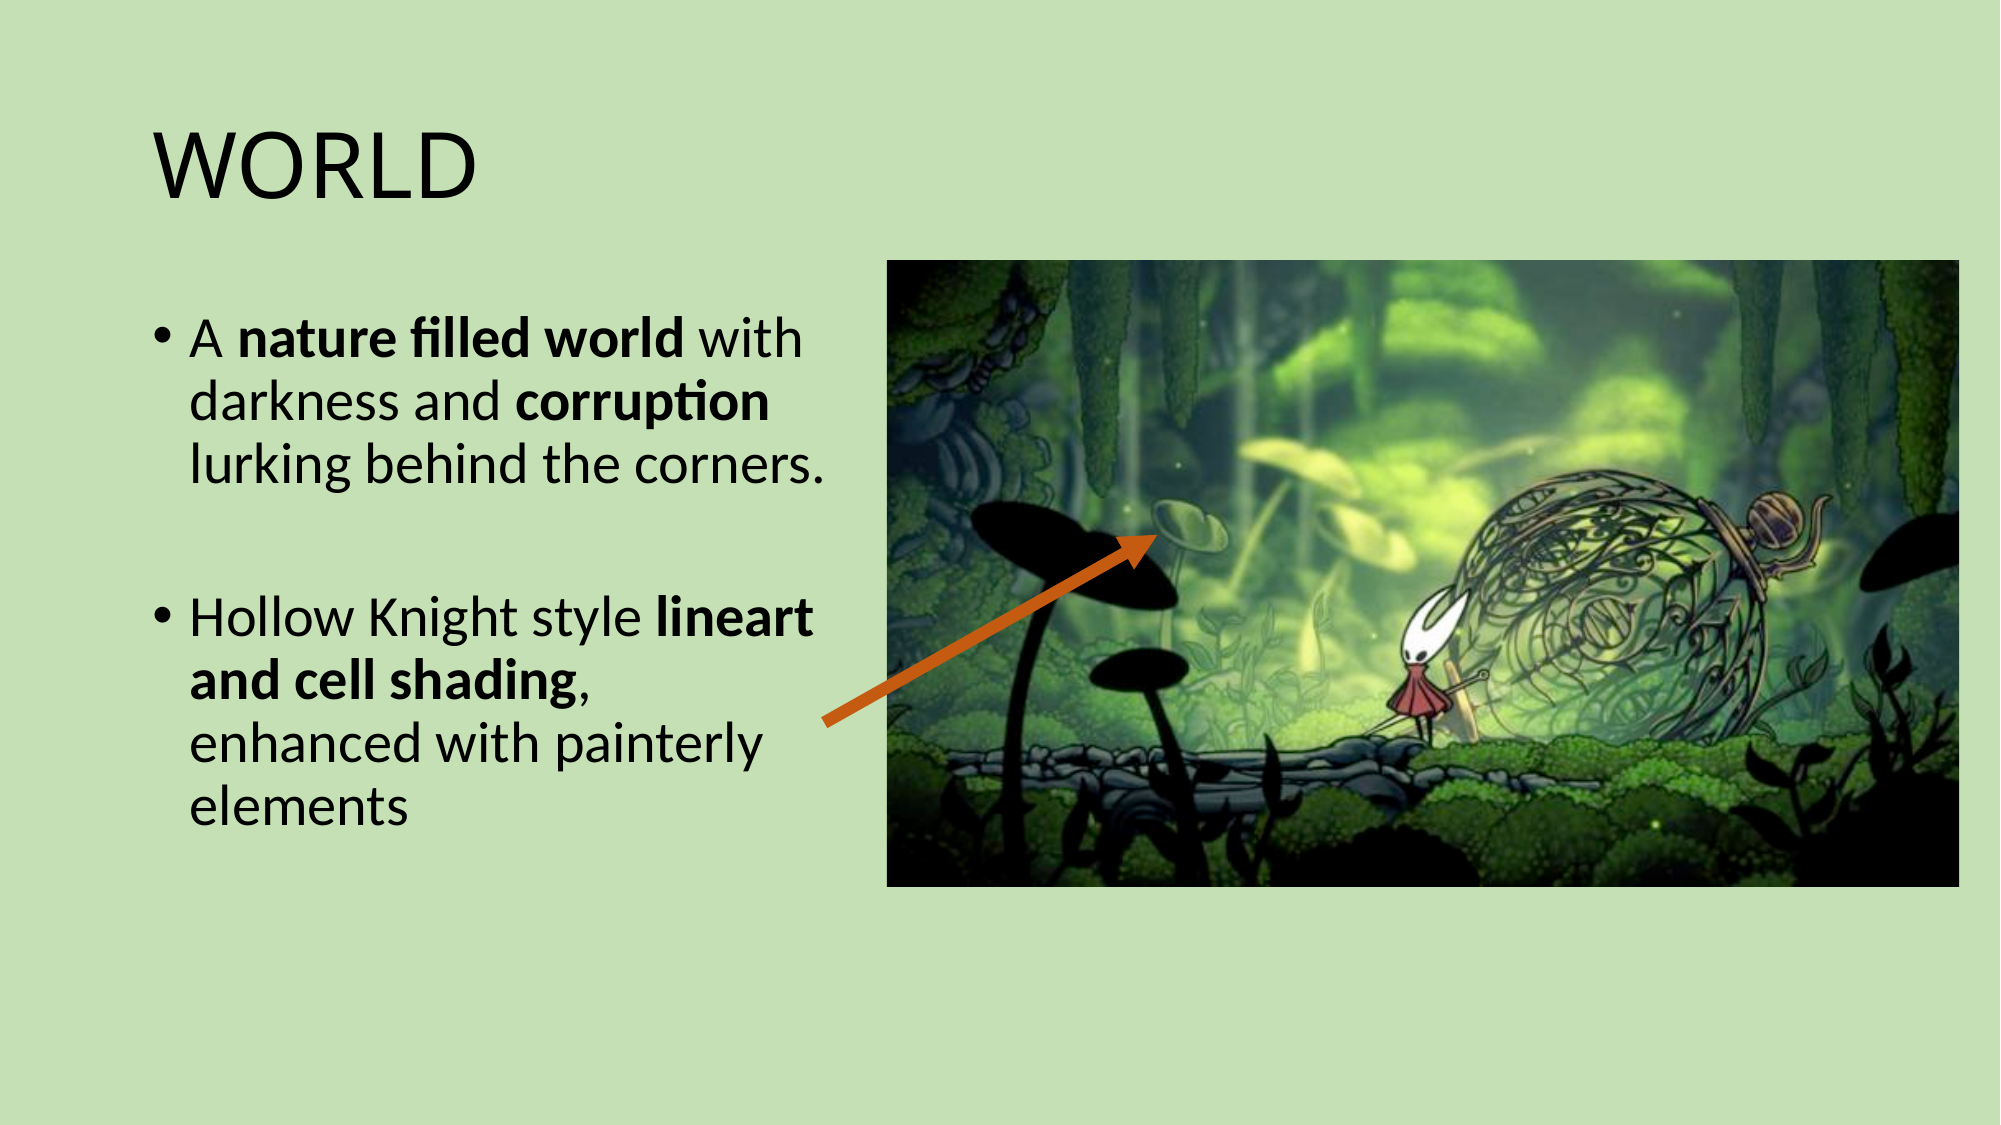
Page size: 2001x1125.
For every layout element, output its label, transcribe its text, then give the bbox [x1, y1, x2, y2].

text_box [824, 534, 1158, 723]
list A nature filled world with darkness and corruption lurking behind the corners. Hollow Knight style lineart and cell shading, enhanced with painterly elements [137, 299, 843, 1014]
picture [886, 259, 1960, 887]
title WORLD [137, 59, 1863, 278]
